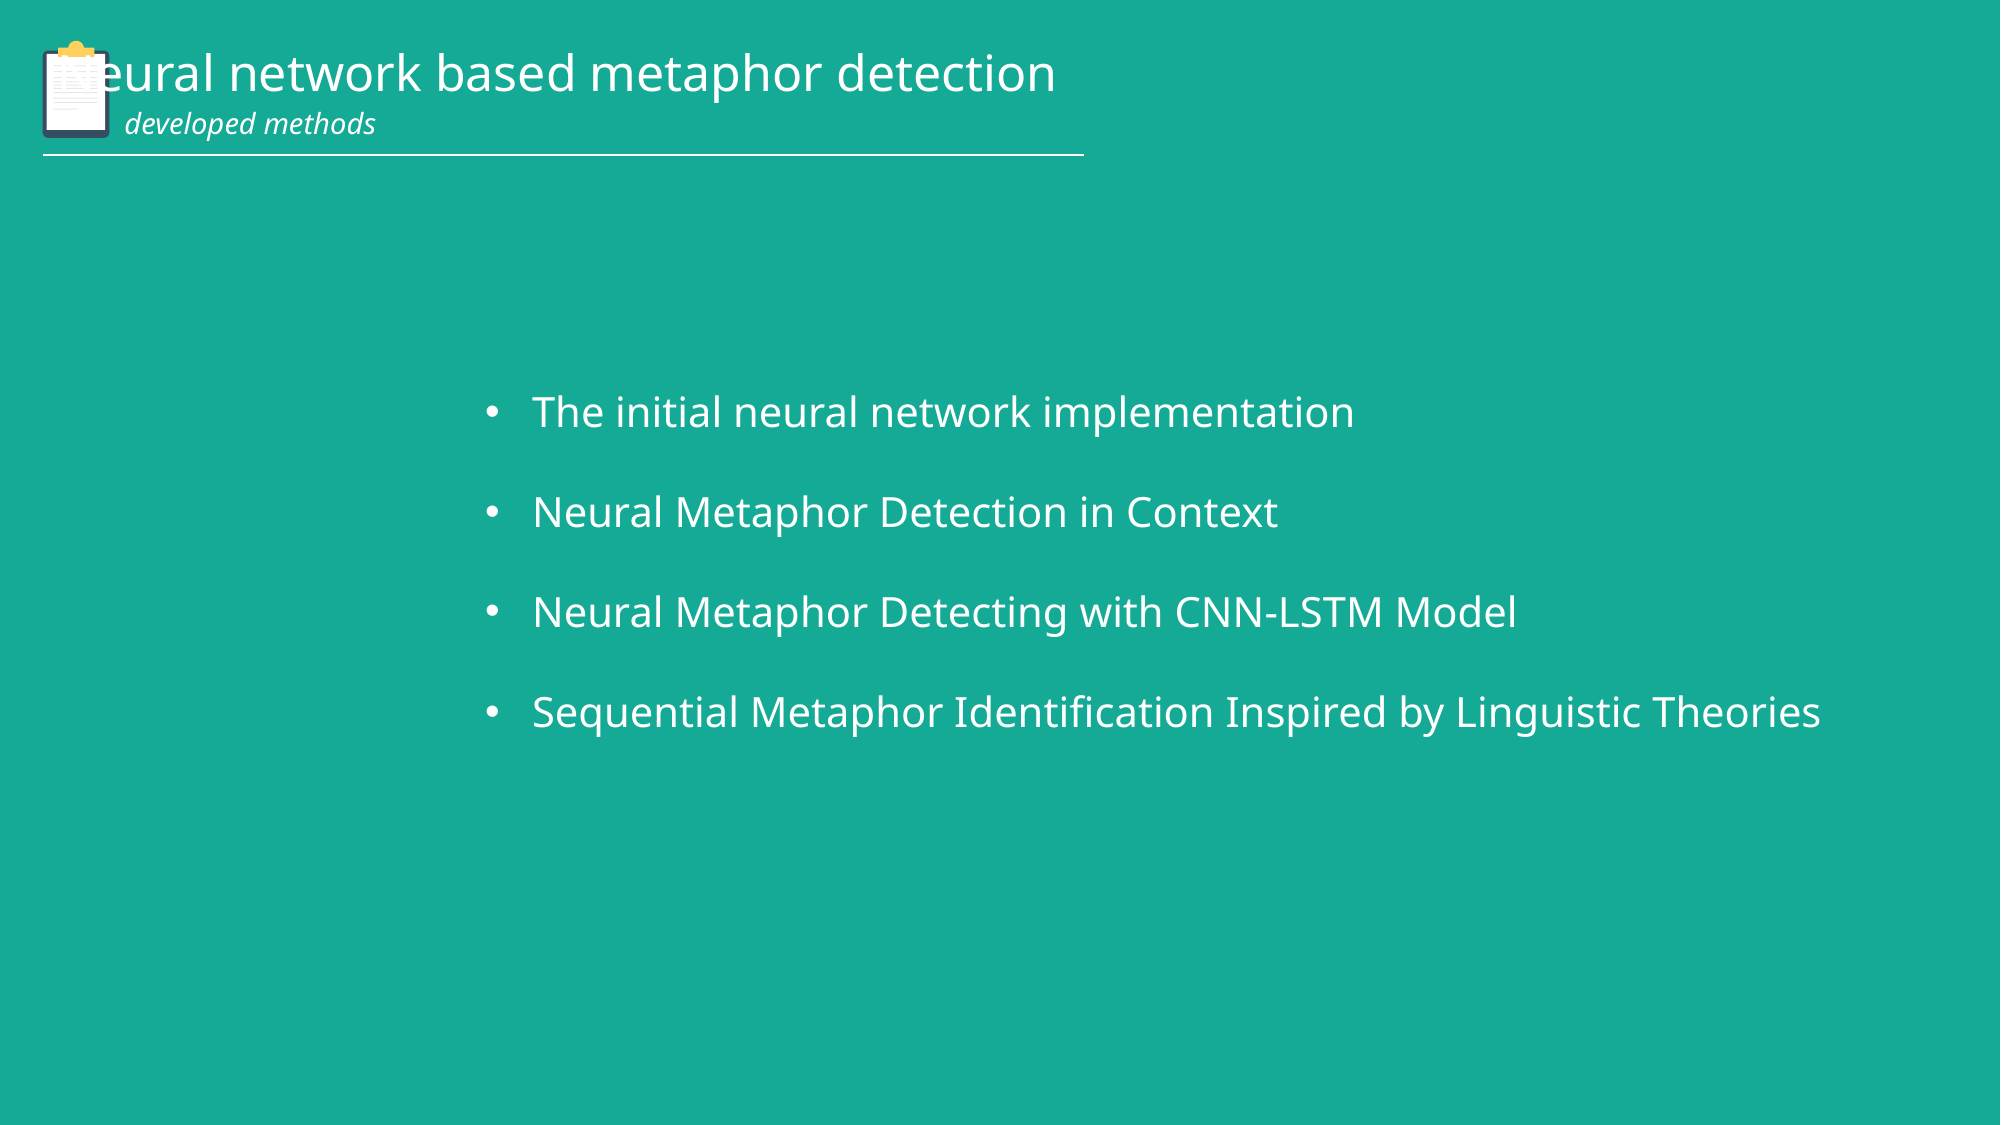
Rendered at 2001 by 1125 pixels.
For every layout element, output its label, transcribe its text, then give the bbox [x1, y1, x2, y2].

text_box Neural network based metaphor detection [42, 34, 1087, 110]
text_box developed methods [109, 97, 1178, 148]
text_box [42, 40, 110, 138]
text_box The initial neural network implementation Neural Metaphor Detection in Context Neural Metaphor Detecting with CNN-LSTM Model Sequential Metaphor Identification Inspired by Linguistic Theories [470, 378, 1848, 744]
